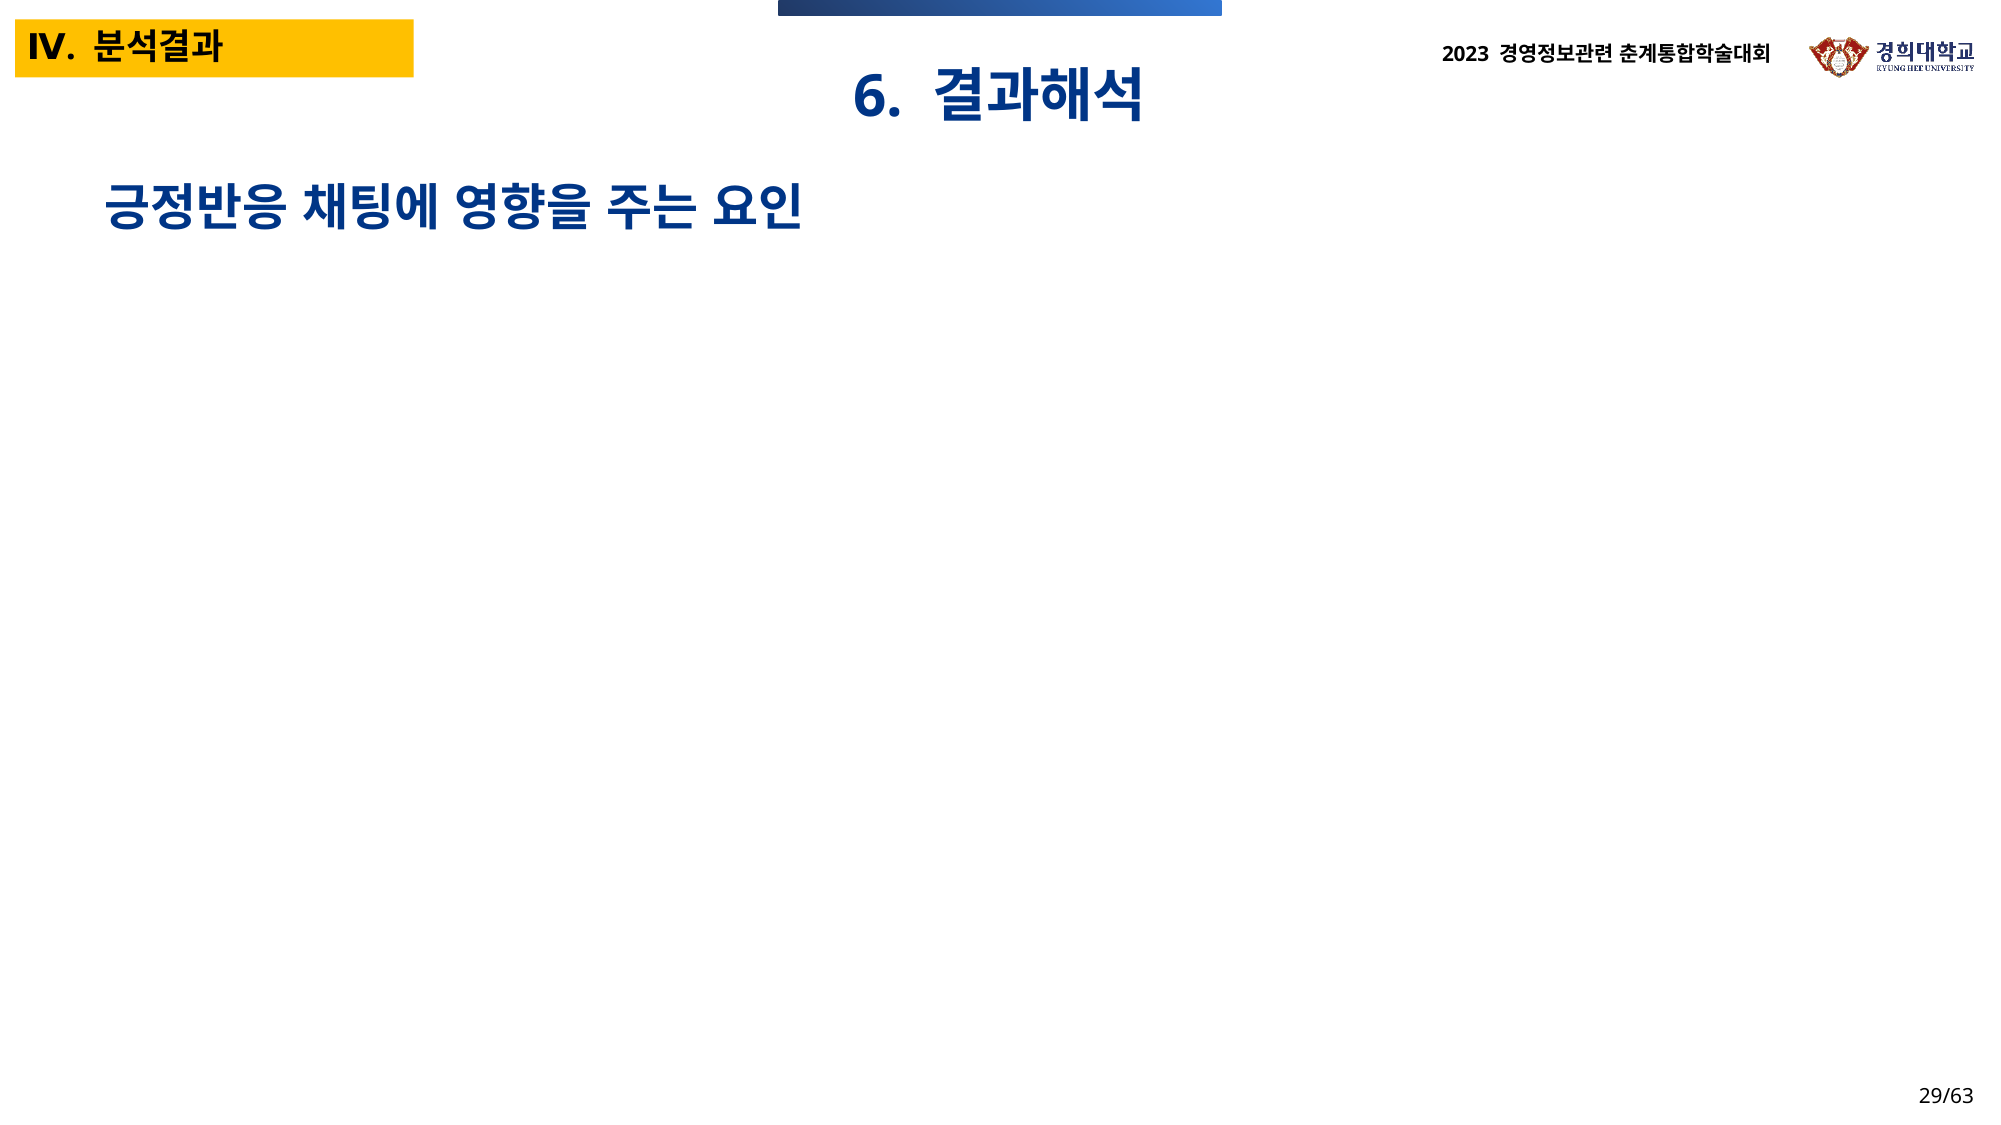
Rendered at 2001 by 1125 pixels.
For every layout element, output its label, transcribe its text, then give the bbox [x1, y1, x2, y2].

text_box Ⅳ. 분석결과 [12, 16, 306, 74]
text_box 긍정반응 채팅에 영향을 주는 요인 [89, 167, 1173, 243]
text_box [1407, 33, 1974, 78]
text_box 6. 결과해석 [540, 50, 1459, 136]
text_box [777, 0, 1223, 17]
slide_number 29/63 [1538, 1058, 1989, 1119]
text_box [15, 19, 414, 78]
